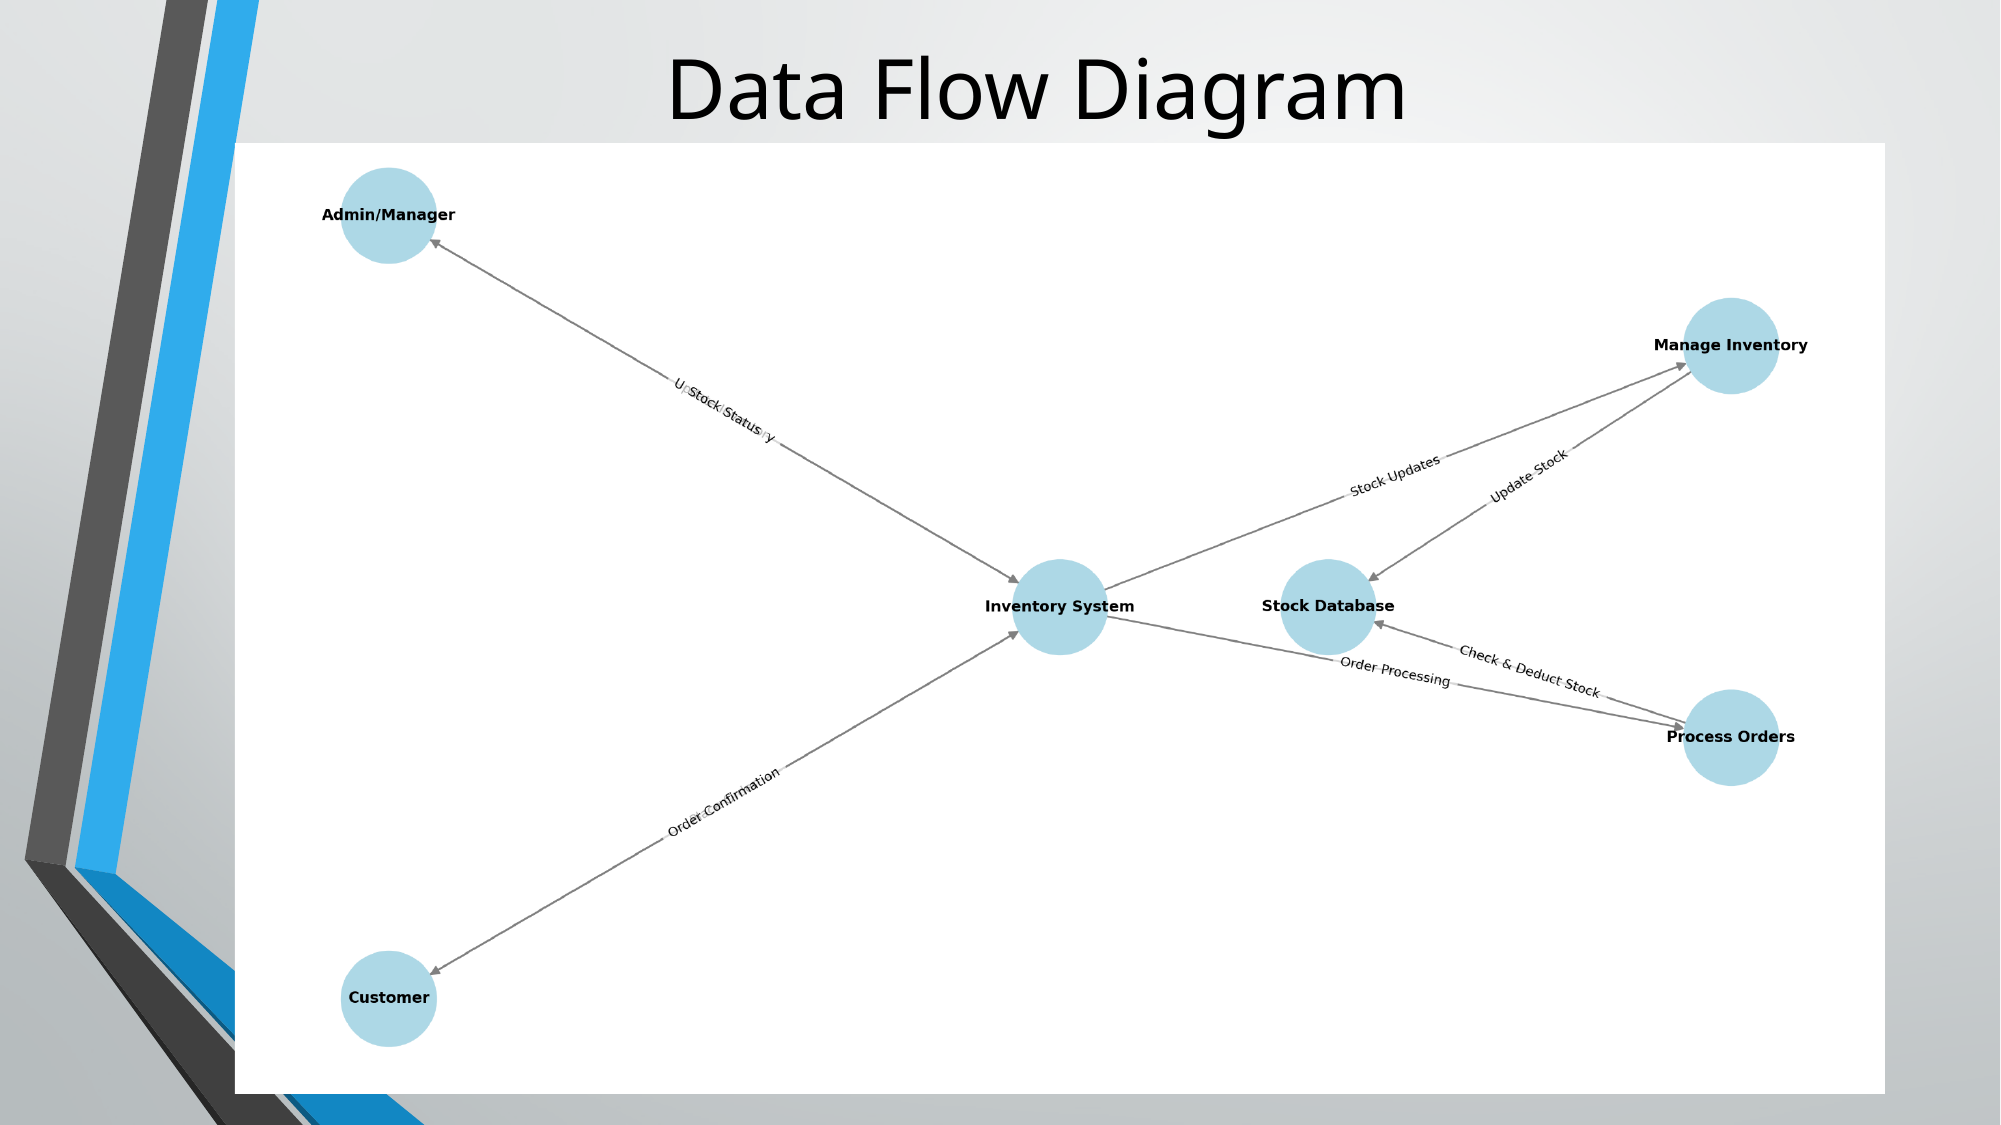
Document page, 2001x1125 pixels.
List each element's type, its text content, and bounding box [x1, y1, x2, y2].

picture [234, 143, 1886, 1094]
title Data Flow Diagram [612, 0, 1462, 143]
